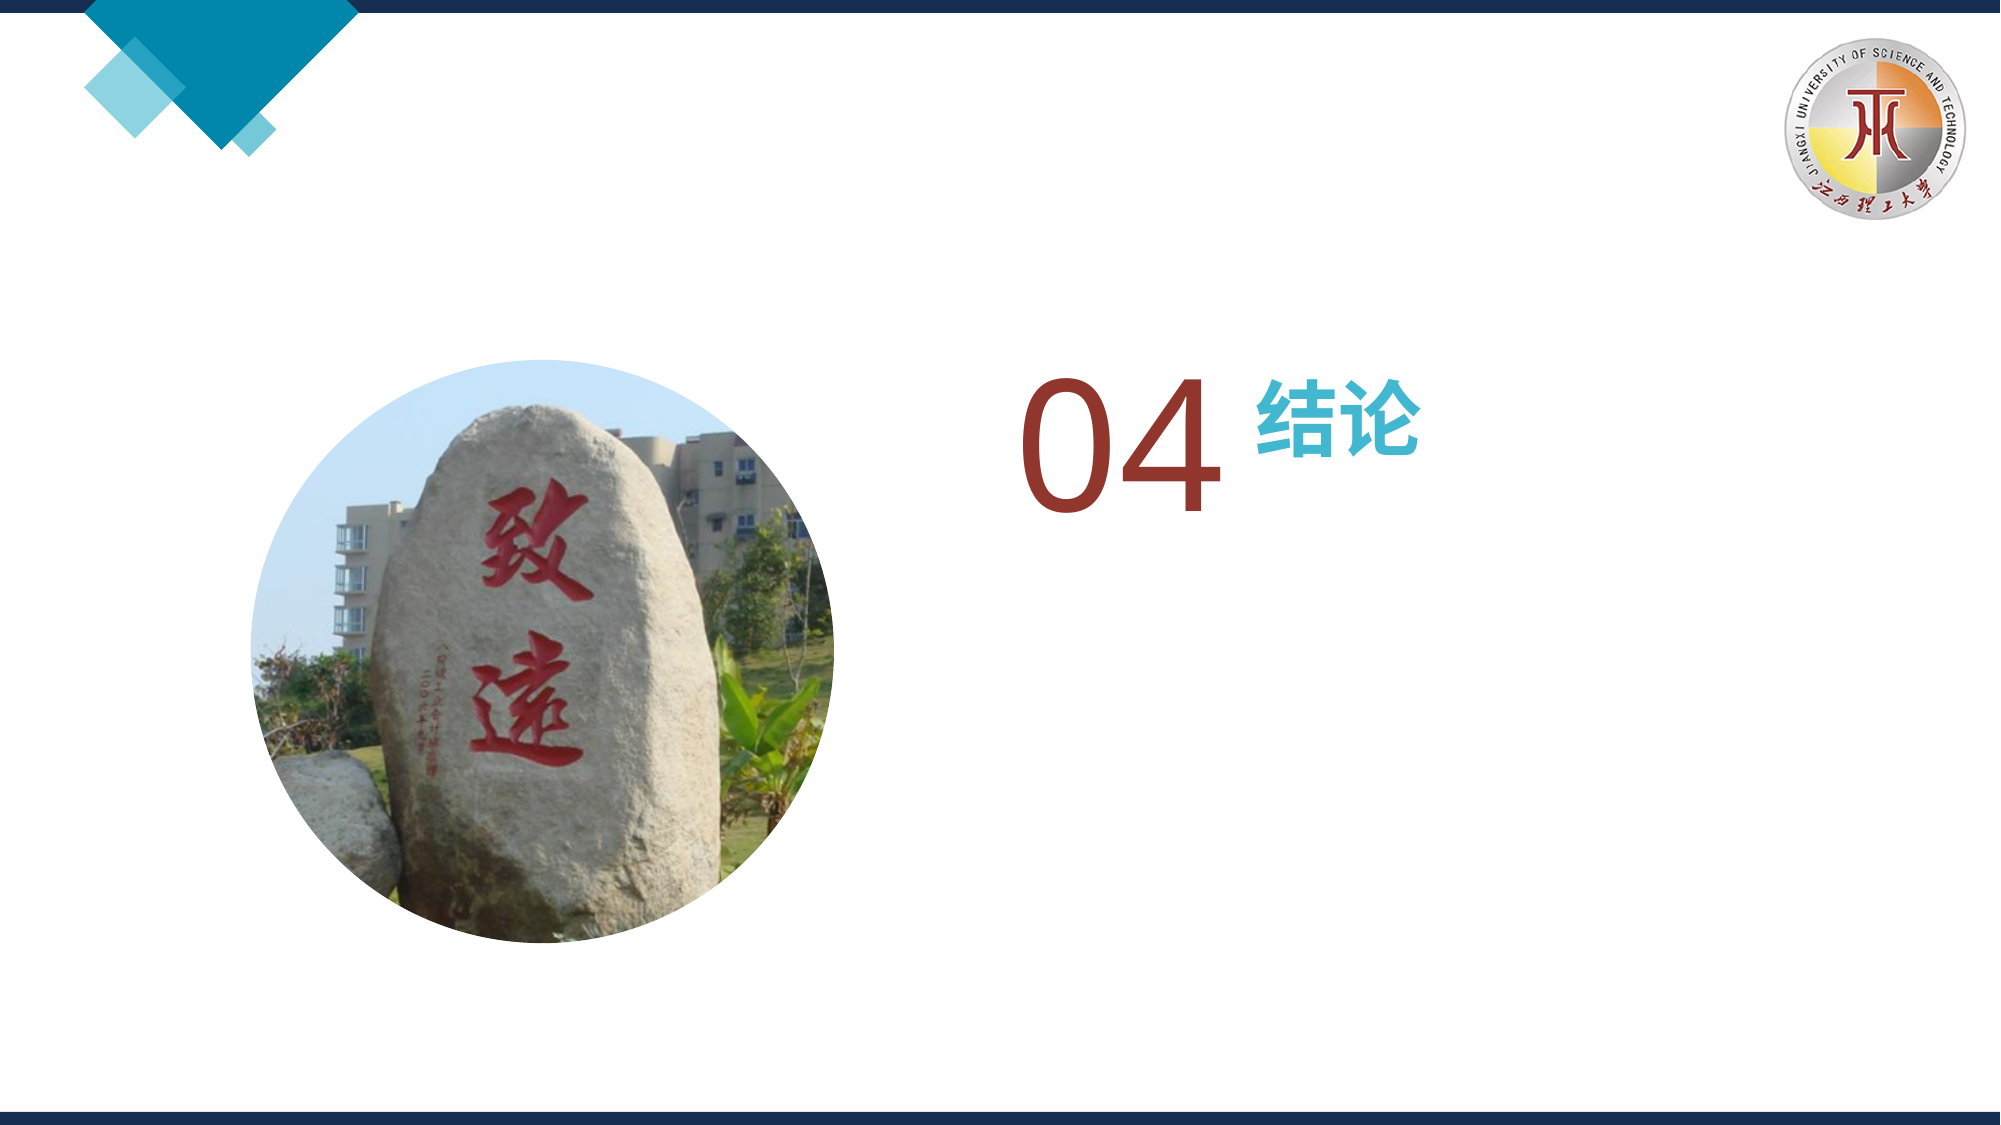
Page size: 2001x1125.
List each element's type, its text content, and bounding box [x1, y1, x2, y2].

picture [250, 359, 834, 944]
picture [1778, 28, 1973, 227]
text_box 04 [999, 320, 1239, 556]
text_box 结论 [1241, 359, 1438, 475]
